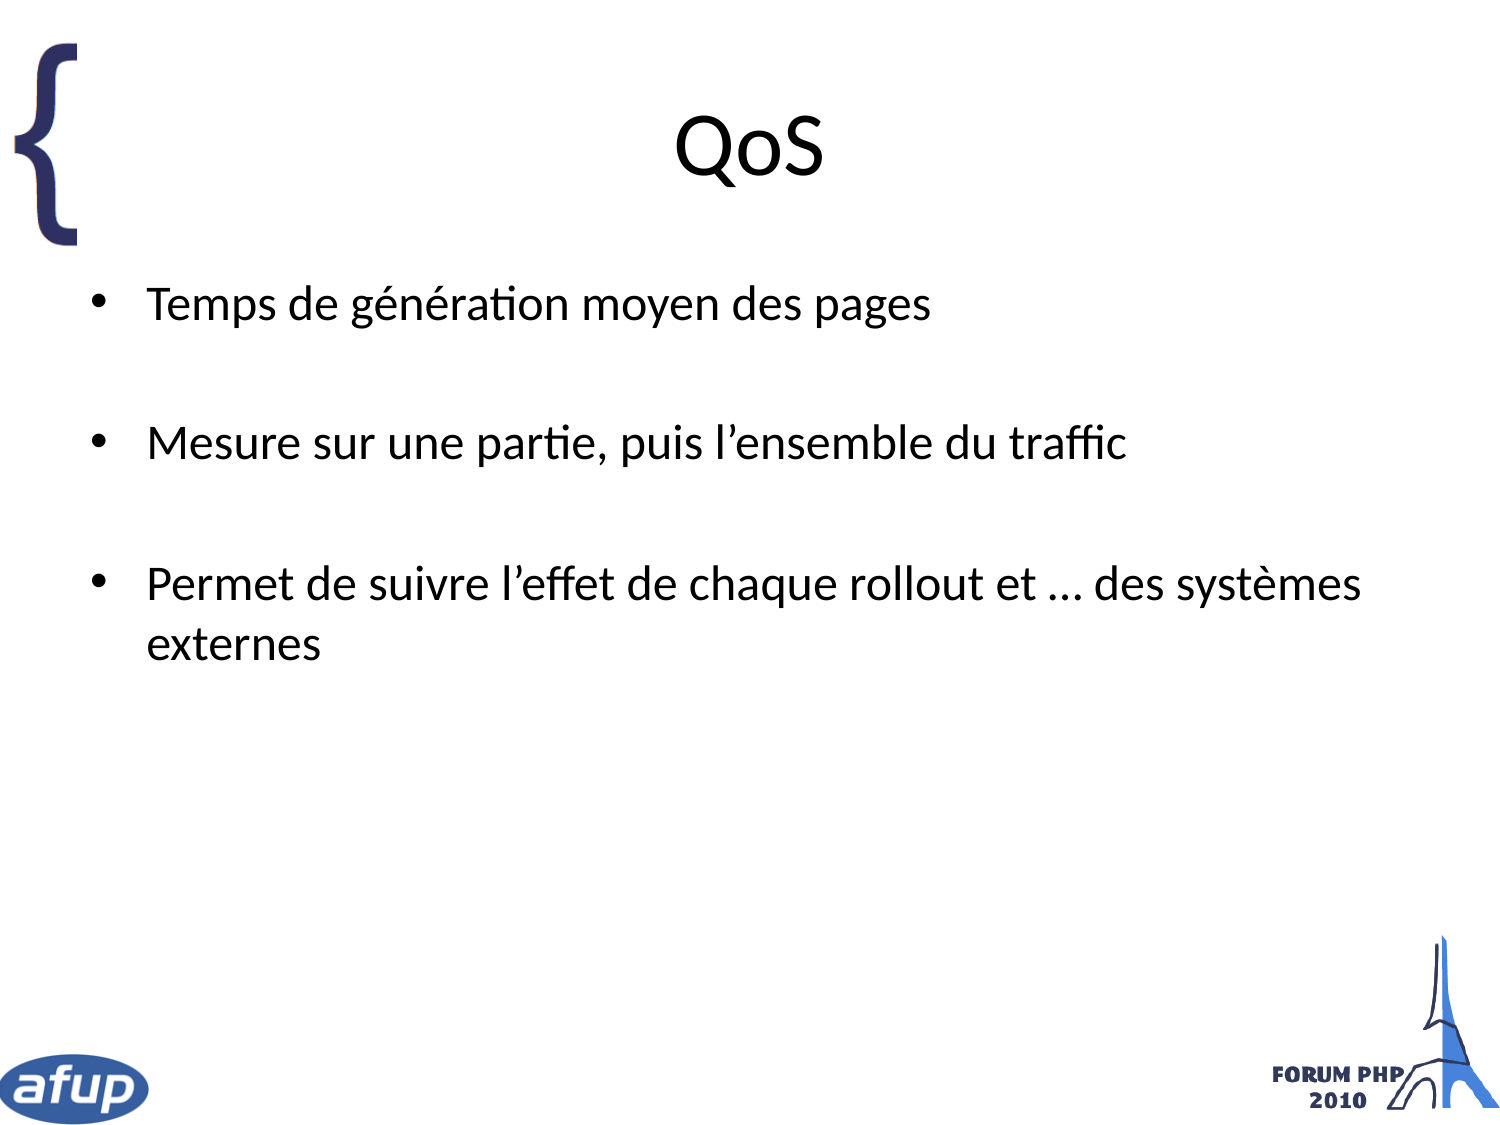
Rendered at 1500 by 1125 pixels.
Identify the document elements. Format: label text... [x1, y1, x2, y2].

picture [0, 0, 77, 287]
picture [0, 1053, 150, 1125]
picture [1265, 914, 1500, 1125]
title QoS [75, 45, 1425, 233]
list Temps de génération moyen des pages Mesure sur une partie, puis l’ensemble du traffic Permet de suivre l’effet de chaque rollout et … des systèmes externes [75, 262, 1425, 1005]
